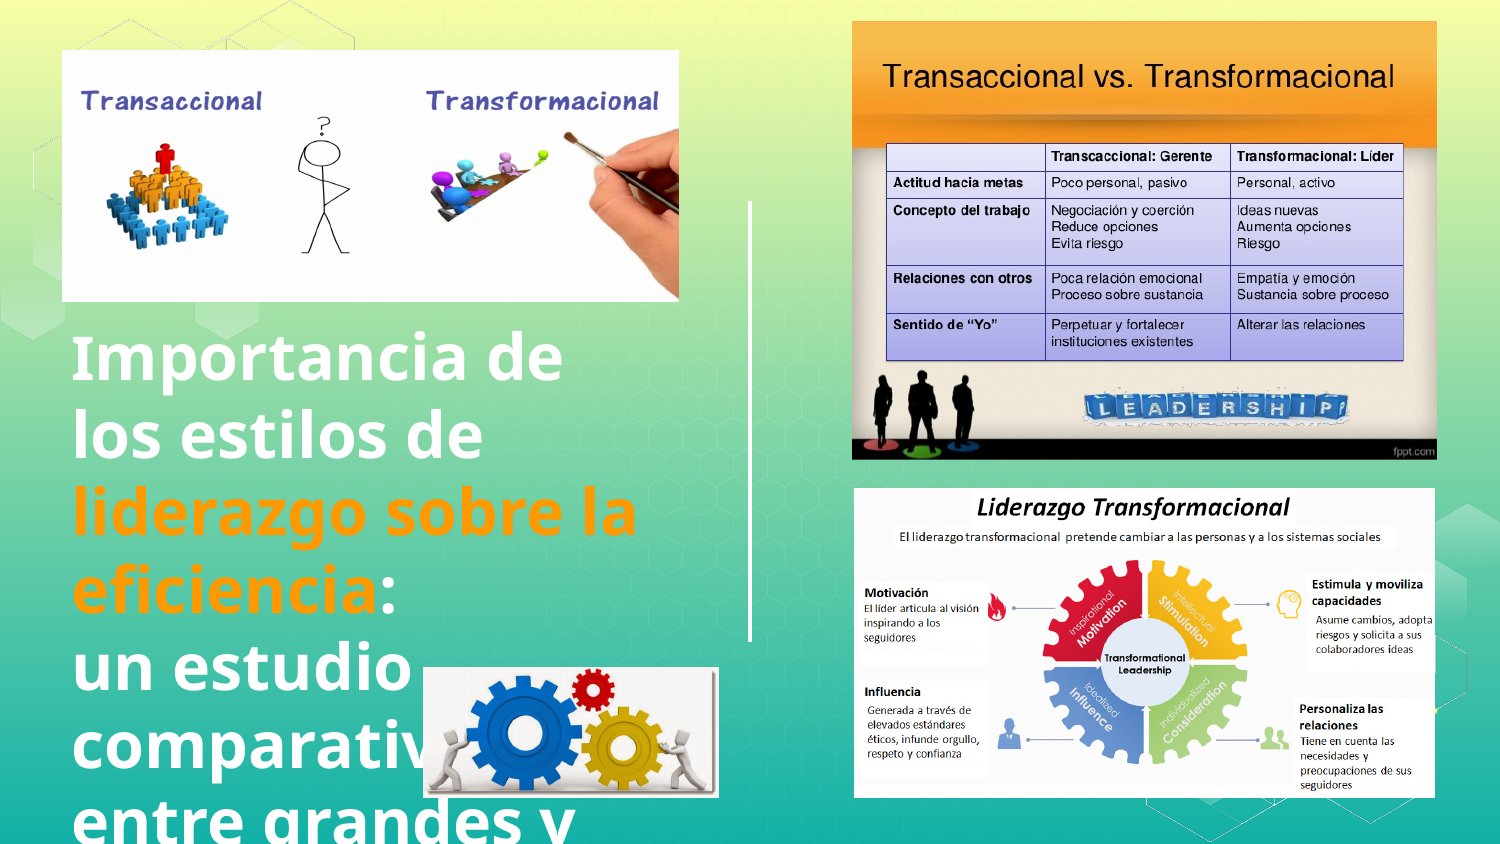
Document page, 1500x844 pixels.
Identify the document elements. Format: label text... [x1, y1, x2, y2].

text_box Importancia de los estilos de liderazgo sobre la eficiencia: un estudio comparativo entre grandes y pequeñas y medianas empresas privadas [56, 301, 685, 844]
picture [0, 0, 1500, 844]
